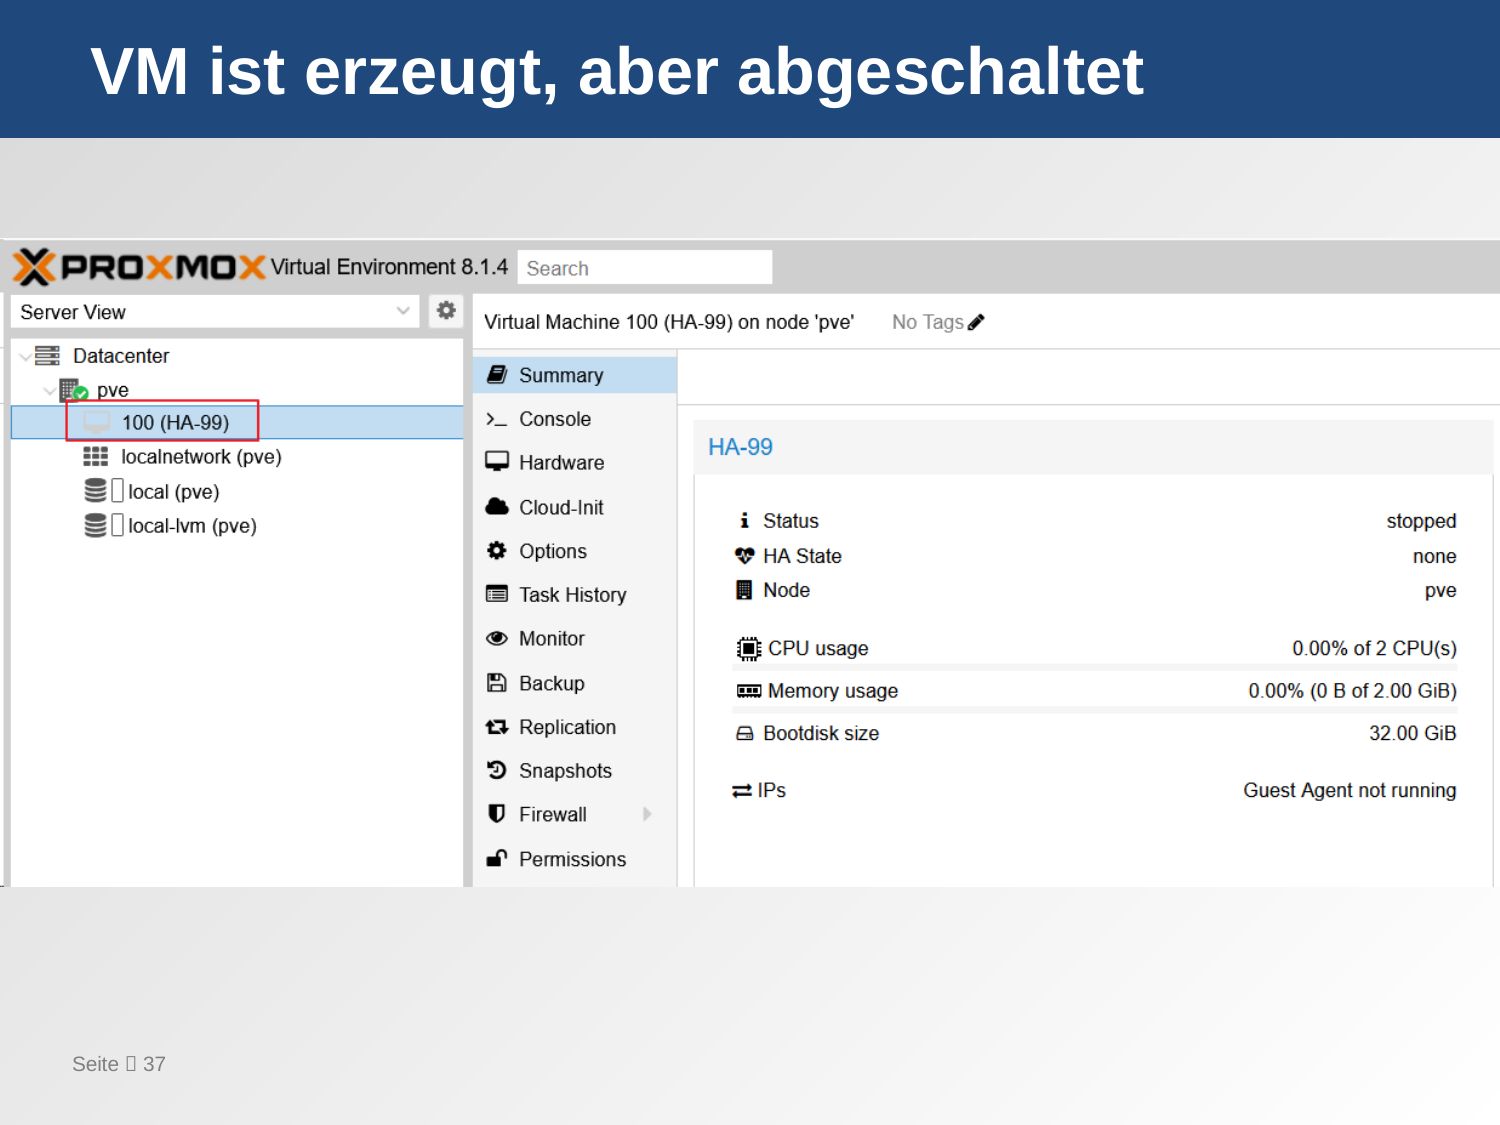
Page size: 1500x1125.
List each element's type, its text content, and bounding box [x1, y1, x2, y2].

picture [0, 237, 1500, 888]
title VM ist erzeugt, aber abgeschaltet [75, 20, 1425, 208]
